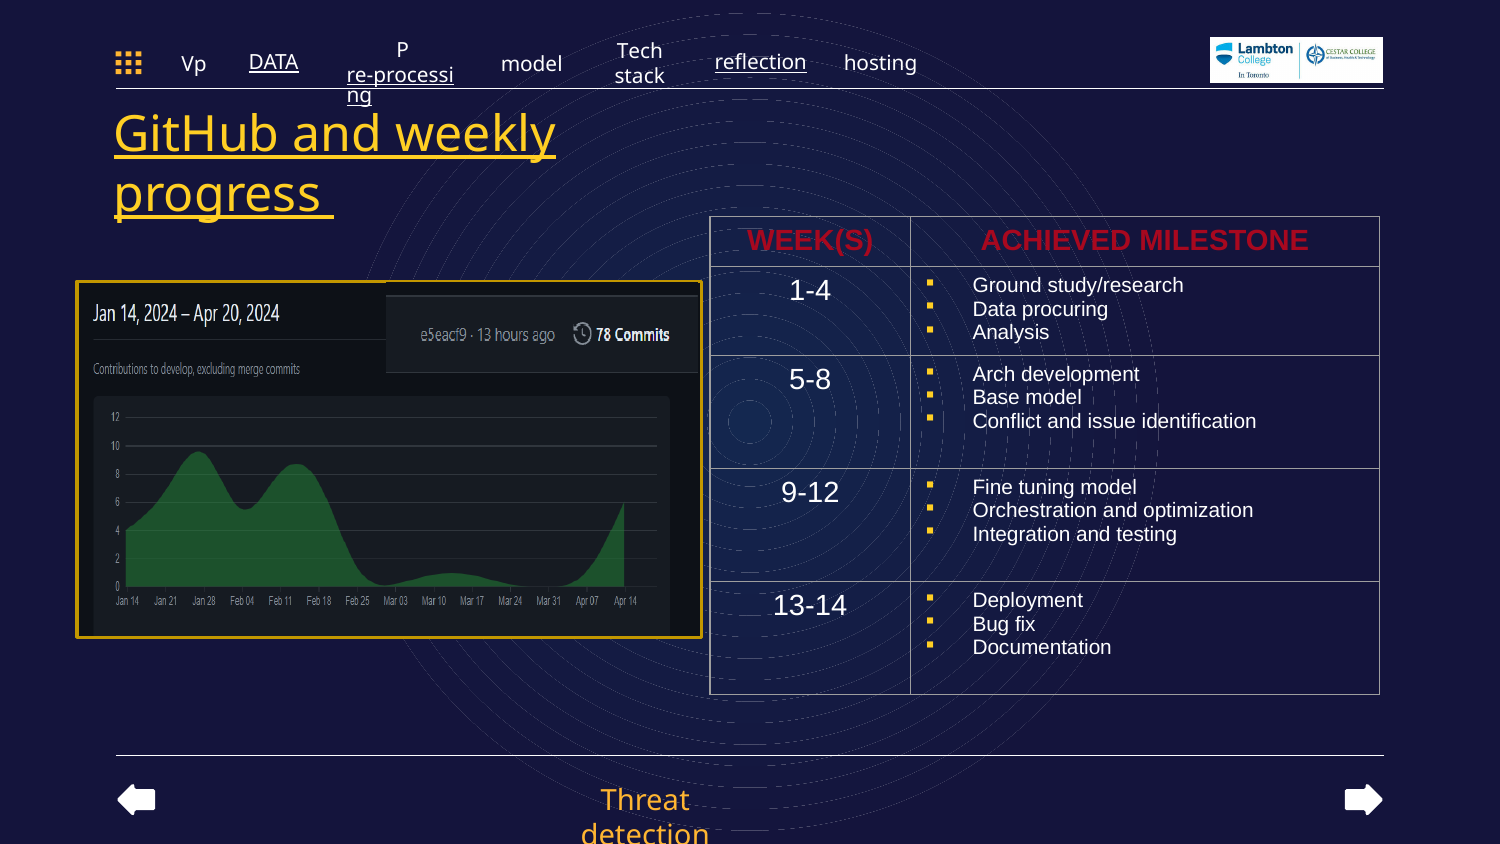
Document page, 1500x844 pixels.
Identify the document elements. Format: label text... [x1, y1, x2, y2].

text_box reflection [699, 45, 822, 81]
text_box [78, 282, 701, 636]
text_box model [488, 45, 575, 81]
table_cell Fine tuning model Orchestration and optimization Integration and testing [911, 469, 1379, 581]
table_cell 13-14 [711, 582, 910, 694]
table_cell 5-8 [711, 356, 910, 468]
text_box hosting [837, 44, 924, 80]
text_box DATA [230, 45, 317, 81]
text_box [591, 45, 596, 81]
text_box Vp [151, 45, 230, 81]
table_cell Ground study/research Data procuring Analysis [911, 267, 1379, 355]
table_header ACHIEVED MILESTONE [911, 217, 1379, 266]
table_header WEEK(S) [711, 217, 910, 266]
text_box Tech stack [596, 45, 683, 81]
text_box Threat detection [525, 791, 750, 841]
table_cell 9-12 [711, 469, 910, 581]
text_box [117, 784, 156, 816]
table_cell Deployment Bug fix Documentation [911, 582, 1379, 694]
title GitHub and weekly progress [98, 86, 623, 153]
table_cell Arch development Base model Conflict and issue identification [911, 356, 1379, 468]
text_box [1344, 784, 1383, 816]
picture [1210, 37, 1383, 84]
table_cell 1-4 [711, 267, 910, 355]
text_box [115, 50, 142, 75]
text_box [109, 45, 145, 81]
text_box Pre-processing [346, 45, 459, 81]
